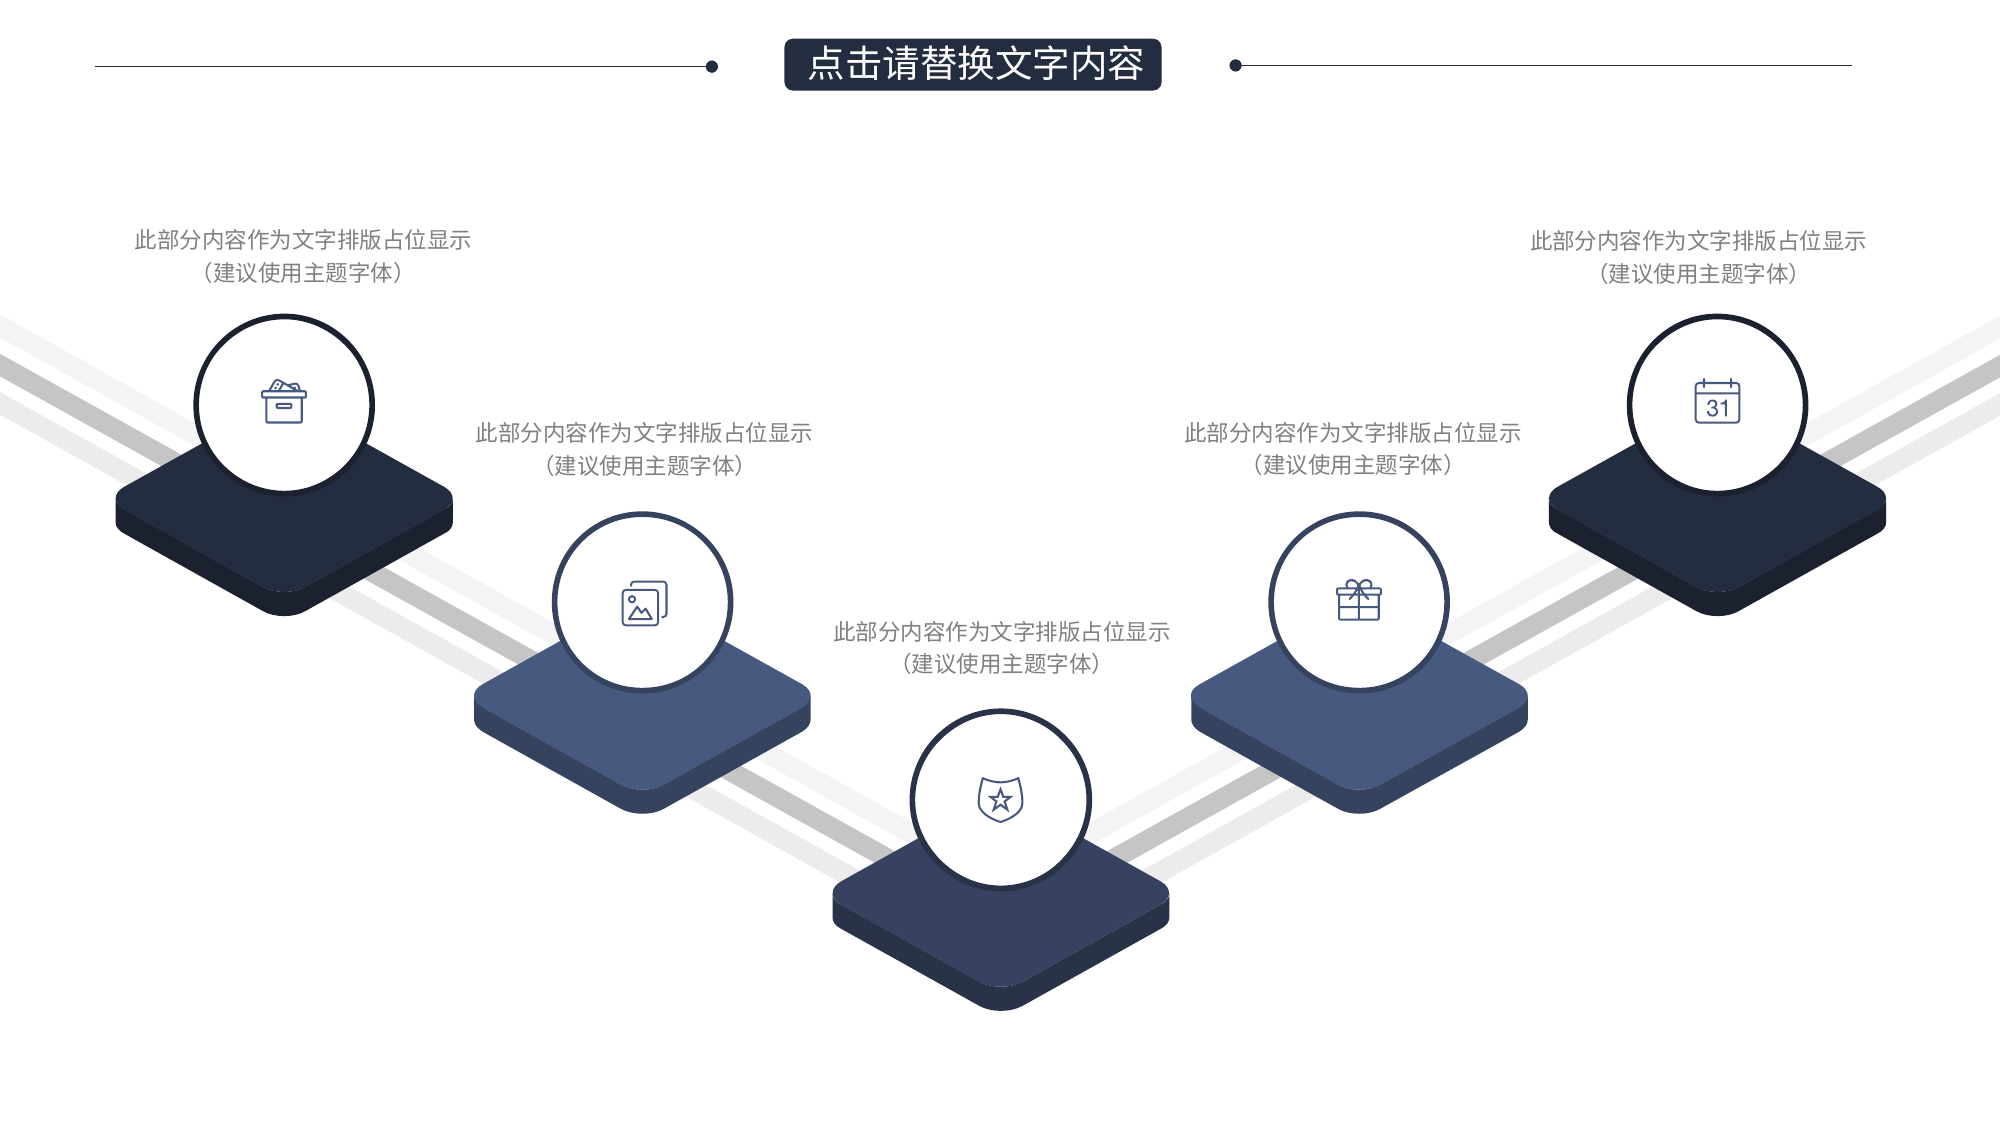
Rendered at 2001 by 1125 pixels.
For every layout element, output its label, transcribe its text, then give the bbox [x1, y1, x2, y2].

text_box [0, 213, 2000, 1013]
text_box [783, 37, 793, 92]
text_box 点击请替换文字内容 [793, 32, 1161, 93]
